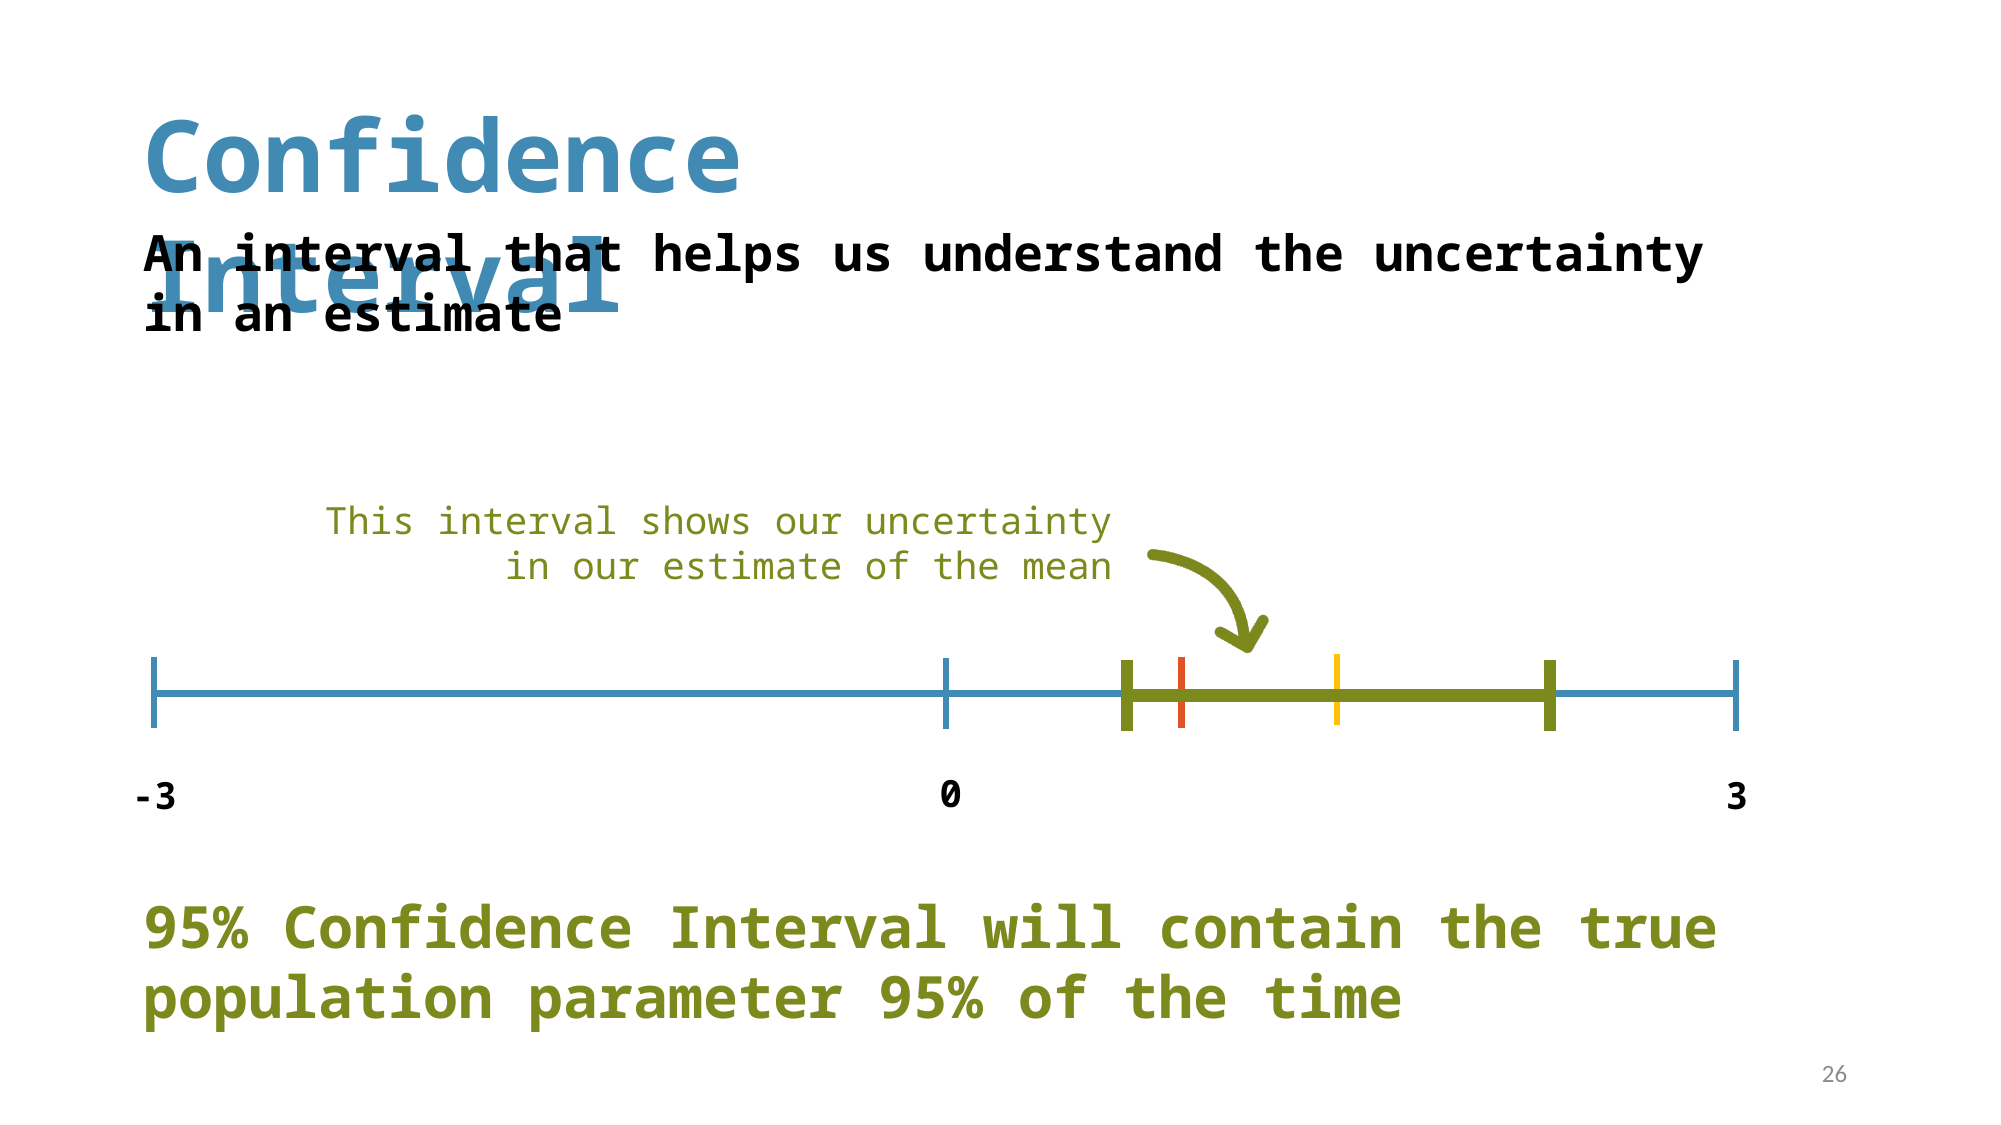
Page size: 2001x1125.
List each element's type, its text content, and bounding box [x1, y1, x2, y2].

text_box 0 [924, 762, 977, 823]
text_box 3 [1710, 764, 1763, 825]
text_box 95% Confidence Interval will contain the true population parameter 95% of the time [128, 882, 1923, 1038]
picture [1128, 505, 1303, 690]
text_box Confidence Interval [128, 85, 1240, 214]
text_box An interval that helps us understand the uncertainty in an estimate [128, 214, 1736, 350]
slide_number 26 [1412, 1042, 1863, 1103]
text_box -3 [117, 764, 192, 825]
text_box This interval shows our uncertainty in our estimate of the mean [248, 489, 1128, 595]
